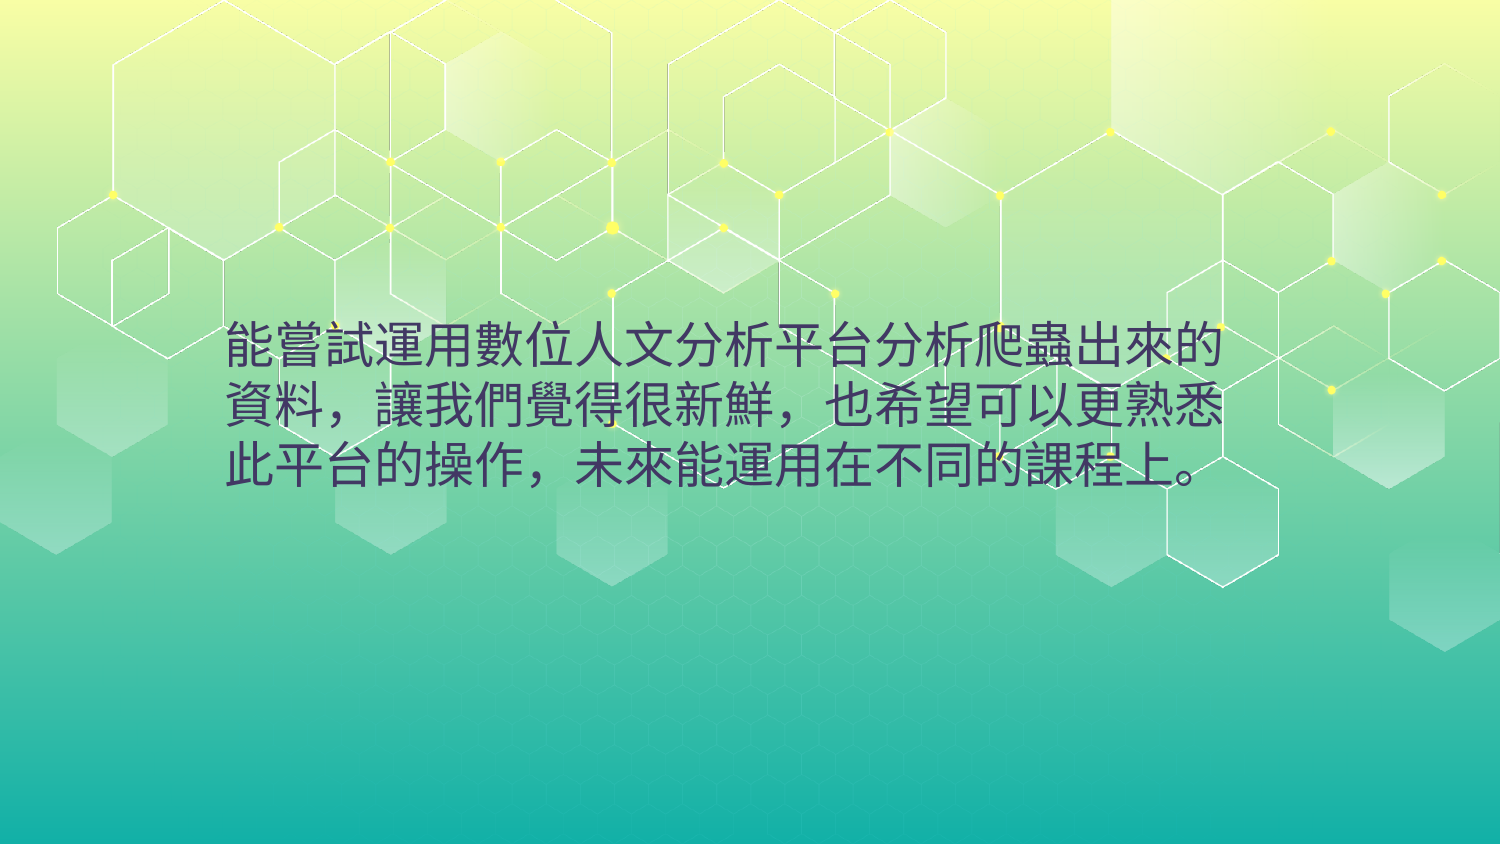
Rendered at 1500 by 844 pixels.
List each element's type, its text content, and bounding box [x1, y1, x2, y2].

text_box 能嘗試運用數位人文分析平台分析爬蟲出來的資料，讓我們覺得很新鮮，也希望可以更熟悉此平台的操作，未來能運用在不同的課程上。 [209, 298, 1244, 509]
picture [0, 0, 1500, 844]
